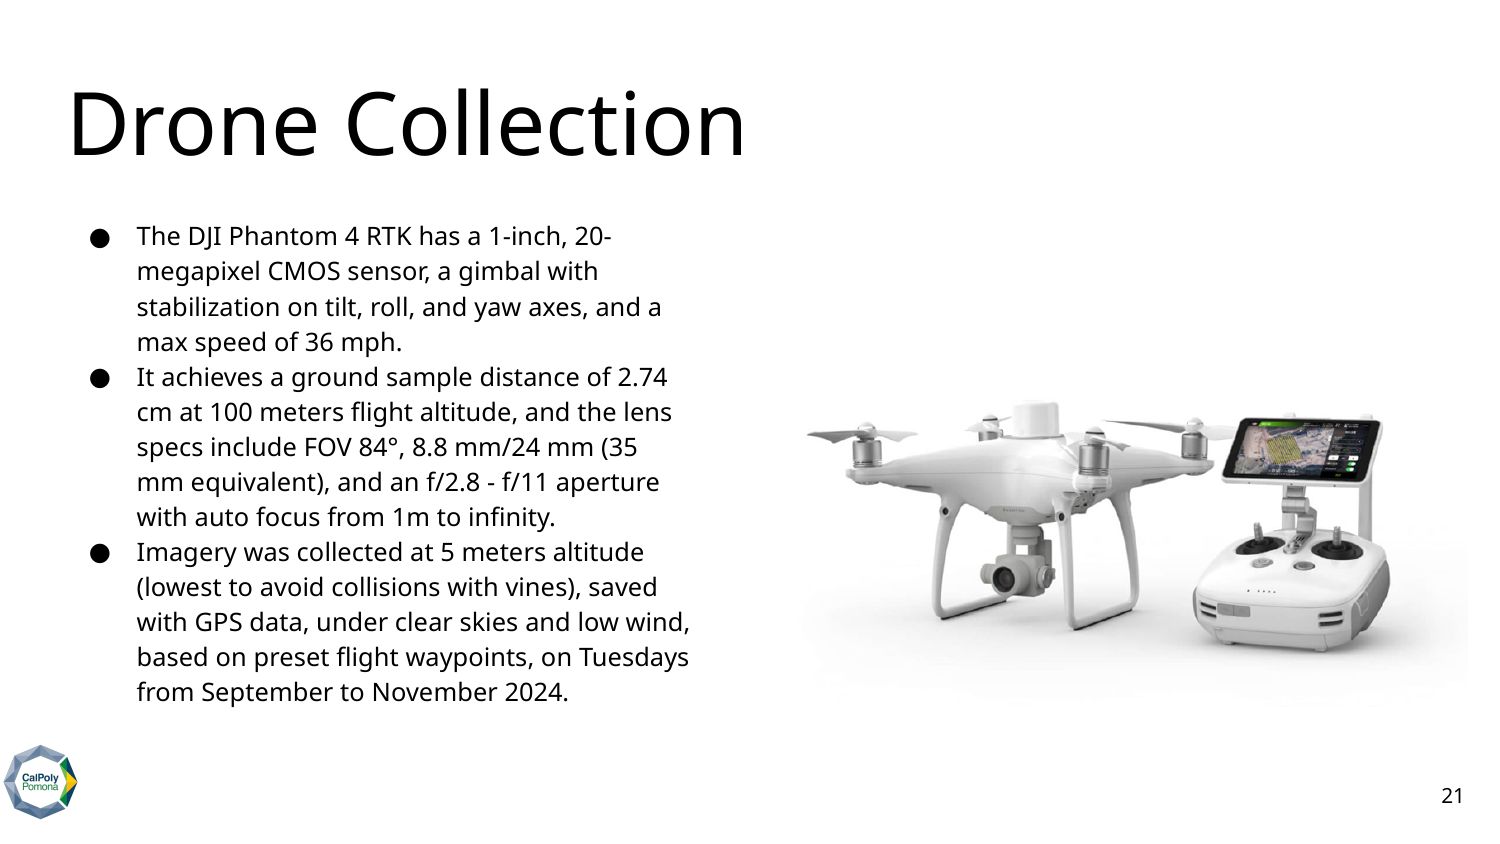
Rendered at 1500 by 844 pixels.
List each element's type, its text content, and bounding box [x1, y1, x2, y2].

picture [0, 742, 111, 822]
list The DJI Phantom 4 RTK has a 1-inch, 20-megapixel CMOS sensor, a gimbal with stabilization on tilt, roll, and yaw axes, and a max speed of 36 mph. It achieves a ground sample distance of 2.74 cm at 100 meters flight altitude, and the lens specs include FOV 84°, 8.8 mm/24 mm (35 mm equivalent), and an f/2.8 - f/11 aperture with auto focus from 1m to infinity. Imagery was collected at 5 meters altitude (lowest to avoid collisions with vines), saved with GPS data, under clear skies and low wind, based on preset flight waypoints, on Tuesdays from September to November 2024. [51, 200, 708, 752]
title Drone Collection [51, 51, 1449, 189]
picture [773, 245, 1468, 707]
slide_number 21 [1389, 764, 1480, 830]
